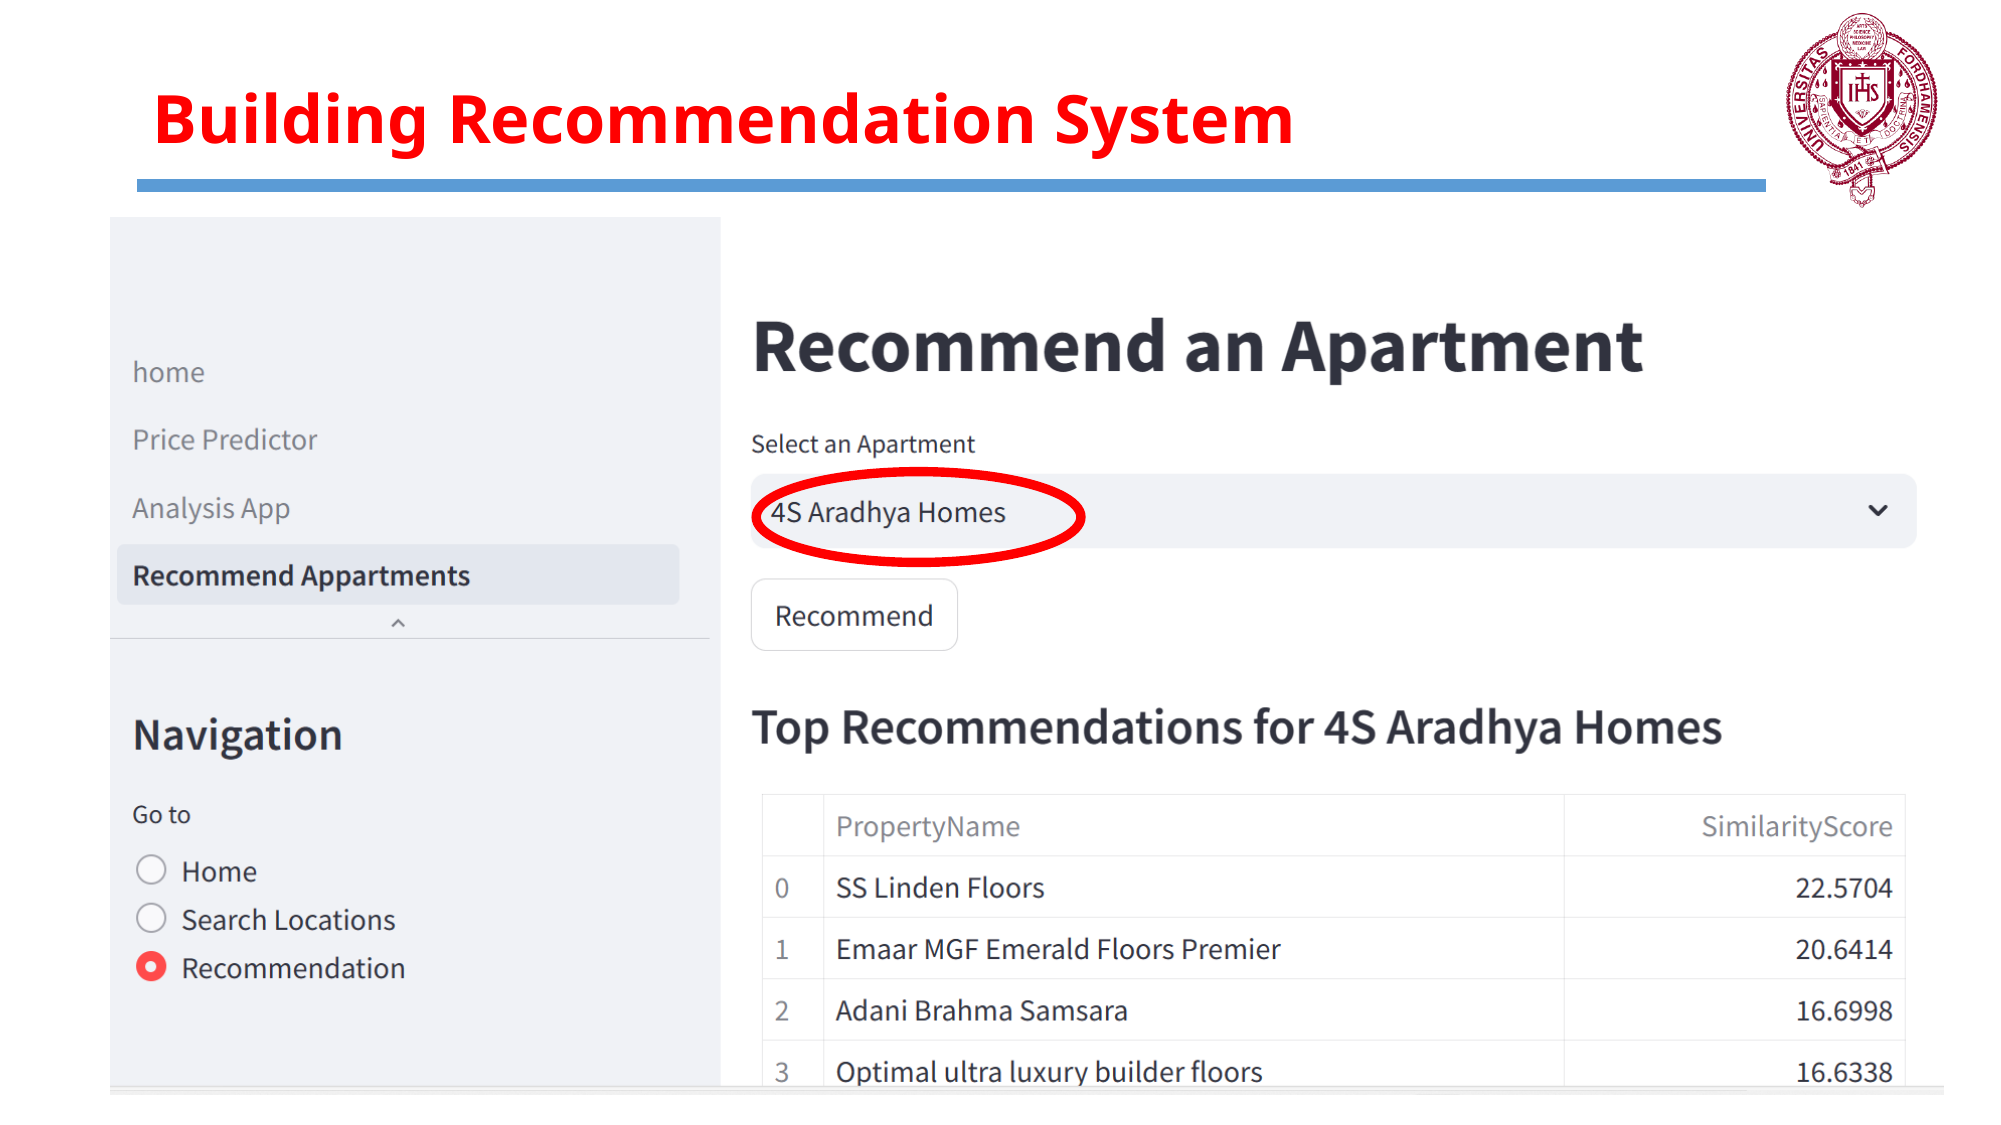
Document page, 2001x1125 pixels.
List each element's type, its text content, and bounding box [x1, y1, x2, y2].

picture [110, 217, 1944, 1095]
text_box Building Recommendation System [137, 59, 1781, 184]
picture [1781, 9, 1944, 215]
